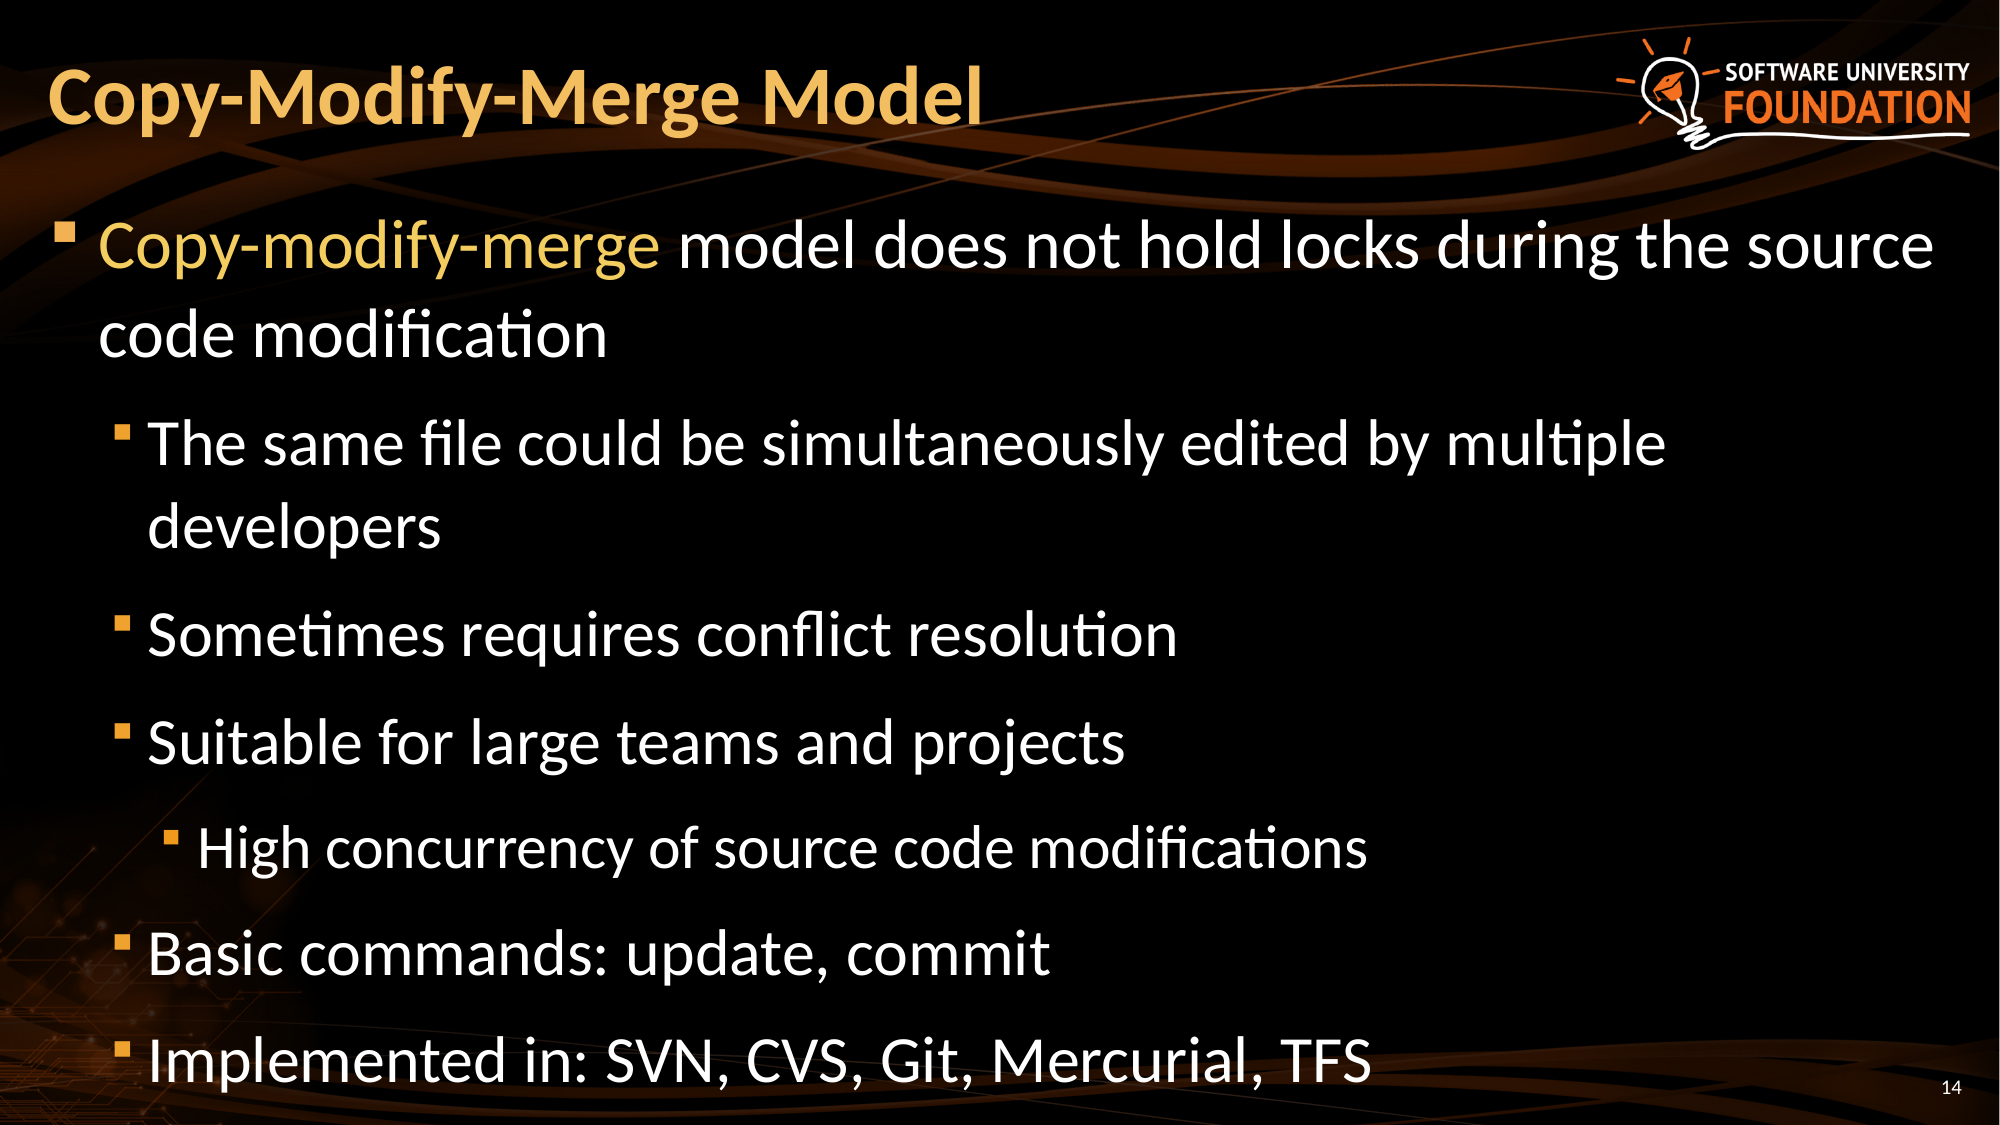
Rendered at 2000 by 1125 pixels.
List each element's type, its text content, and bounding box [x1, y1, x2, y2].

list Copy-modify-merge model does not hold locks during the source code modification The same file could be simultaneously edited by multiple developers Sometimes requires conflict resolution Suitable for large teams and projects High concurrency of source code modifications Basic commands: update, commit Implemented in: SVN, CVS, Git, Mercurial, TFS [31, 188, 1968, 1103]
picture [0, 0, 2000, 1125]
title Copy-Modify-Merge Model [30, 6, 1602, 189]
